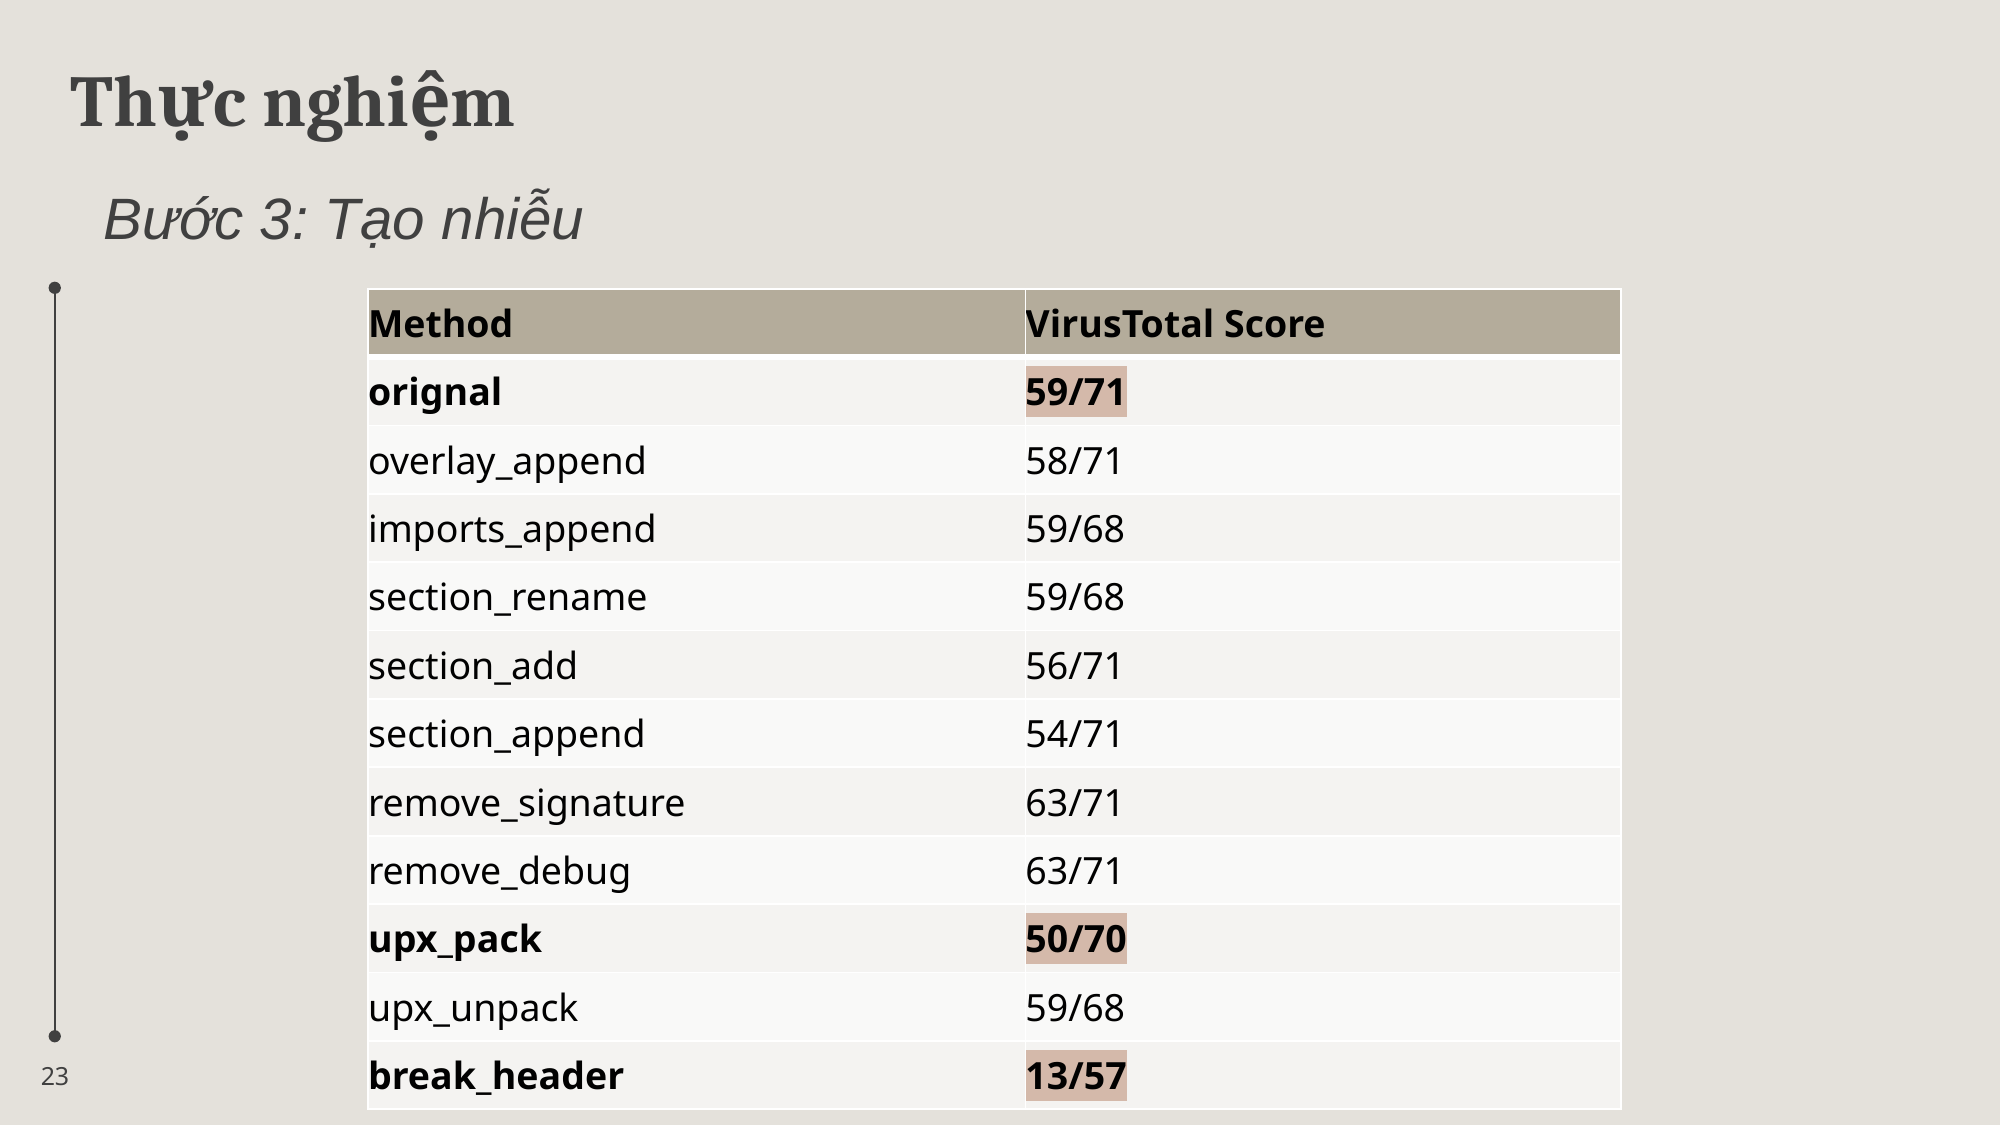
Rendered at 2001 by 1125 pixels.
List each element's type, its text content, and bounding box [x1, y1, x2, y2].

table_cell overlay_append [369, 426, 1025, 493]
table_cell 59/68 [1026, 563, 1620, 630]
table_cell 13/57 [1026, 1042, 1620, 1108]
table_cell section_add [369, 631, 1025, 698]
table_cell 63/71 [1026, 768, 1620, 835]
table_cell 50/70 [1026, 905, 1620, 972]
table_cell upx_pack [369, 905, 1025, 972]
table_cell remove_signature [369, 768, 1025, 835]
table_cell 54/71 [1026, 700, 1620, 766]
table_cell break_header [369, 1042, 1025, 1108]
table_cell 58/71 [1026, 426, 1620, 493]
table_cell 63/71 [1026, 837, 1620, 903]
table_cell upx_unpack [369, 973, 1025, 1040]
table_cell 59/71 [1026, 360, 1620, 425]
slide_number 23 [22, 1054, 89, 1101]
table_cell section_append [369, 700, 1025, 766]
table_cell remove_debug [369, 837, 1025, 903]
table_cell 56/71 [1026, 631, 1620, 698]
table_cell 59/68 [1026, 495, 1620, 561]
table_cell section_rename [369, 563, 1025, 630]
text_box Thực nghiệm [55, 56, 873, 174]
table_cell orignal [369, 360, 1025, 425]
text_box Bước 3: Tạo nhiễu [88, 173, 1348, 259]
table_header VirusTotal Score [1026, 290, 1620, 354]
table_header Method [369, 290, 1025, 354]
table_cell 59/68 [1026, 973, 1620, 1040]
table_cell imports_append [369, 495, 1025, 561]
